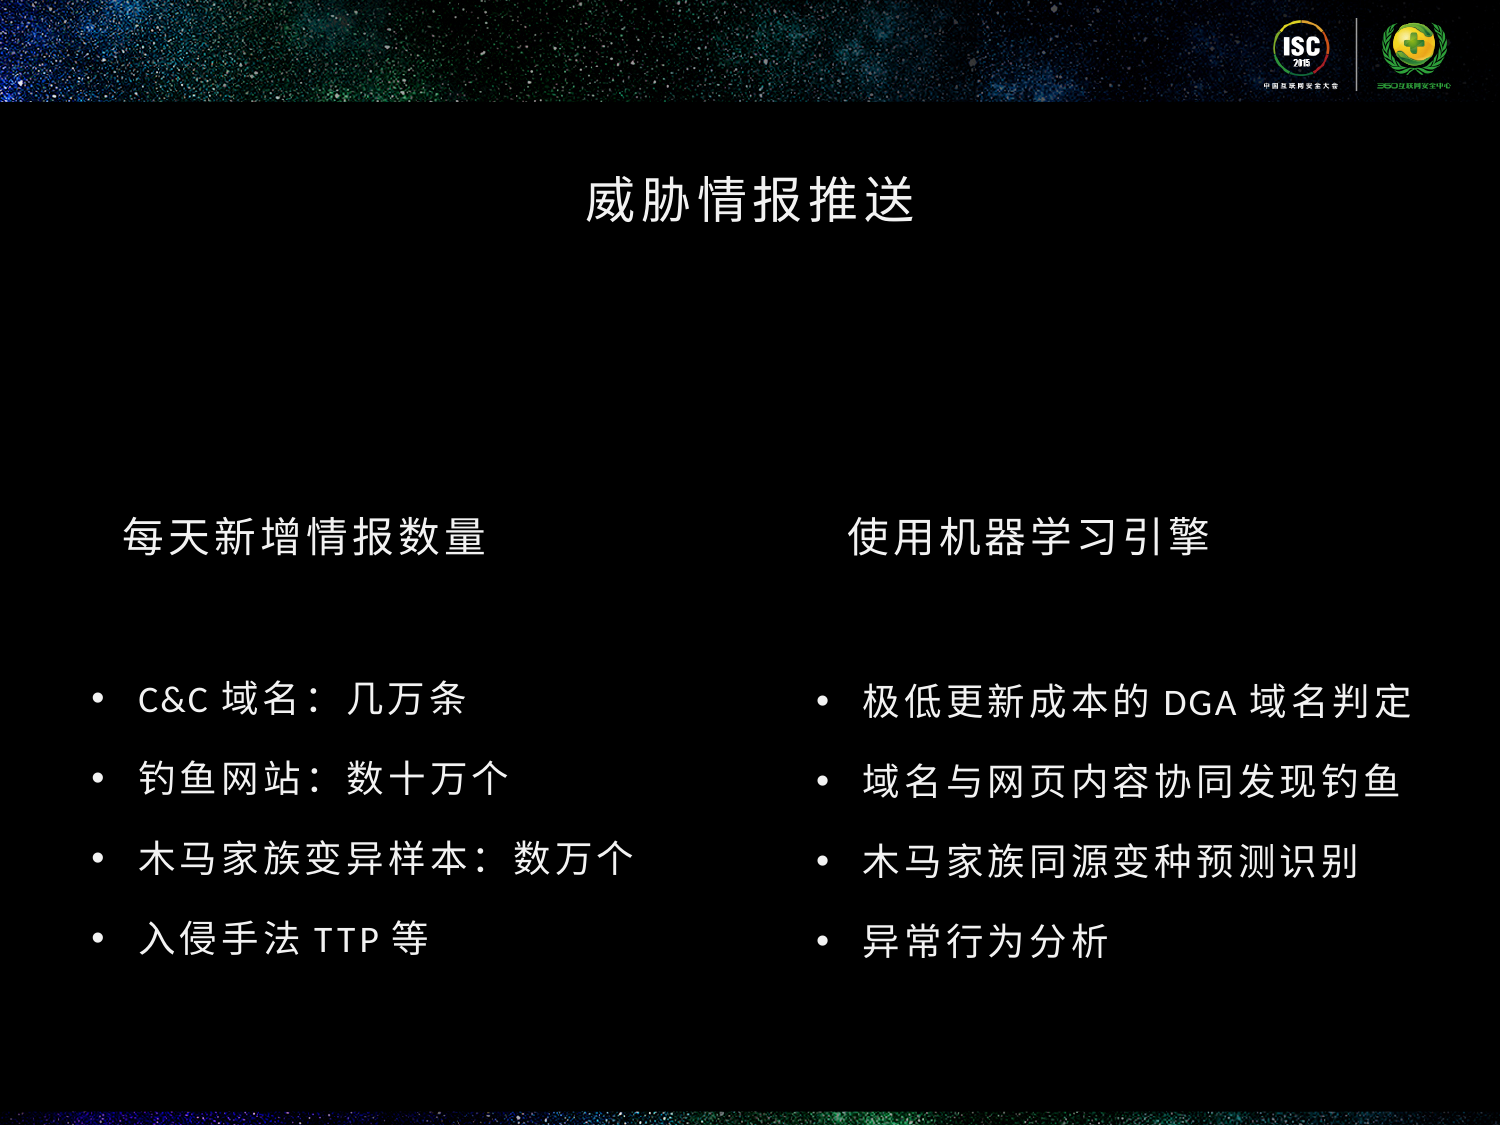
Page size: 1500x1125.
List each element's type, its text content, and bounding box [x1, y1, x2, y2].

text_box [76, 503, 731, 1024]
picture [0, 0, 1500, 101]
text_box 威胁情报推送 [159, 160, 1341, 247]
picture [0, 1112, 1500, 1125]
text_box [801, 503, 1436, 1024]
